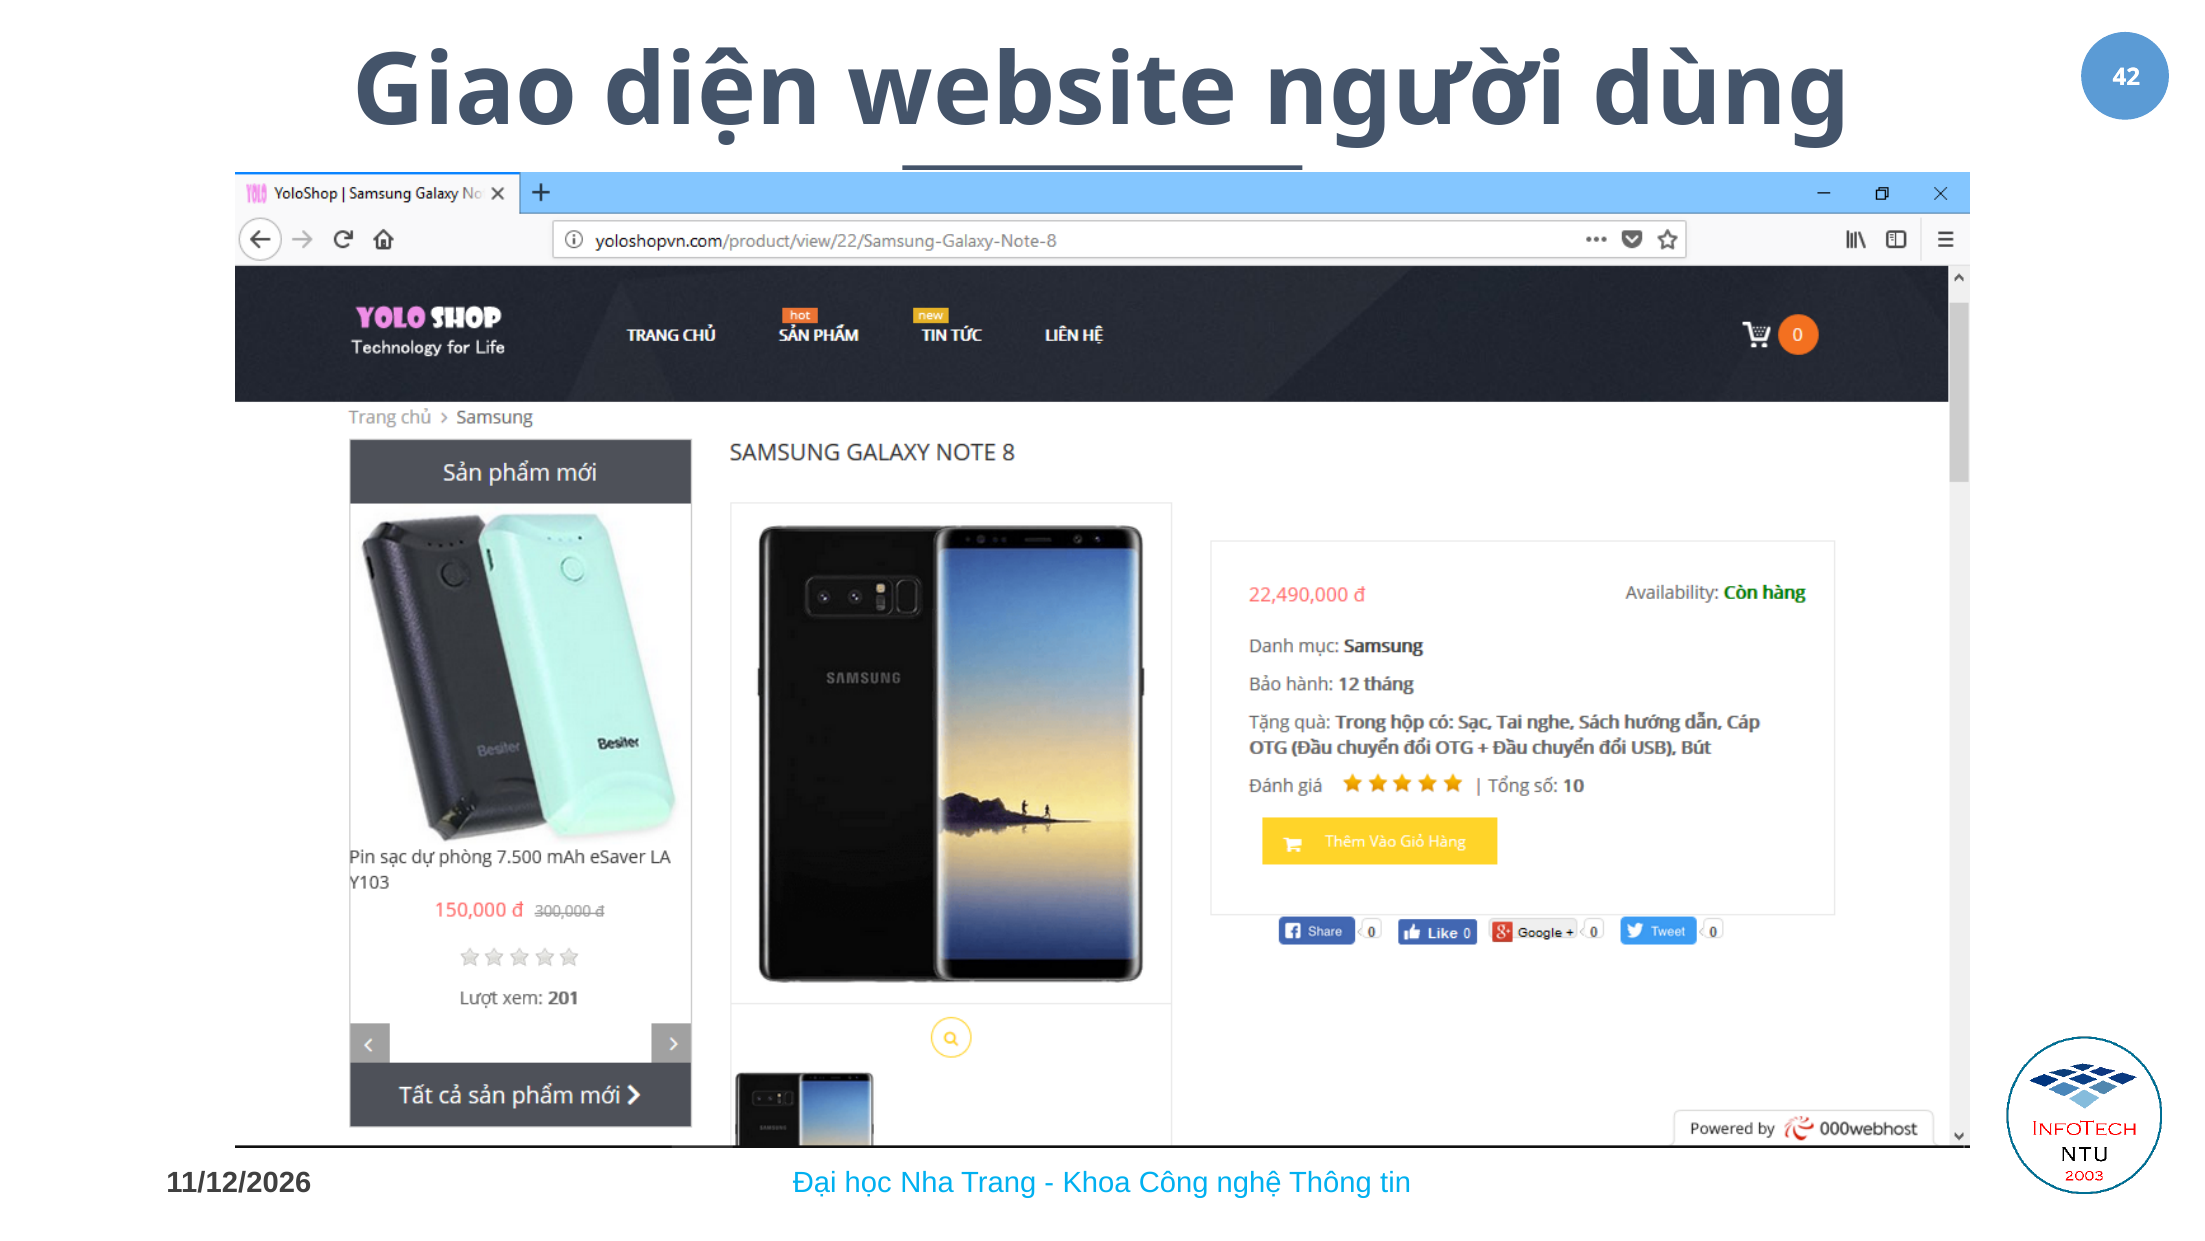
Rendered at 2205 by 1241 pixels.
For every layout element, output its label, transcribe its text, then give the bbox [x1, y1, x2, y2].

picture [235, 172, 1970, 1148]
picture [2002, 1032, 2166, 1198]
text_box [162, 32, 2043, 170]
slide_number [151, 1149, 648, 1216]
footer Đại học Nha Trang - Khoa Công nghệ Thông tin [730, 1149, 1475, 1216]
